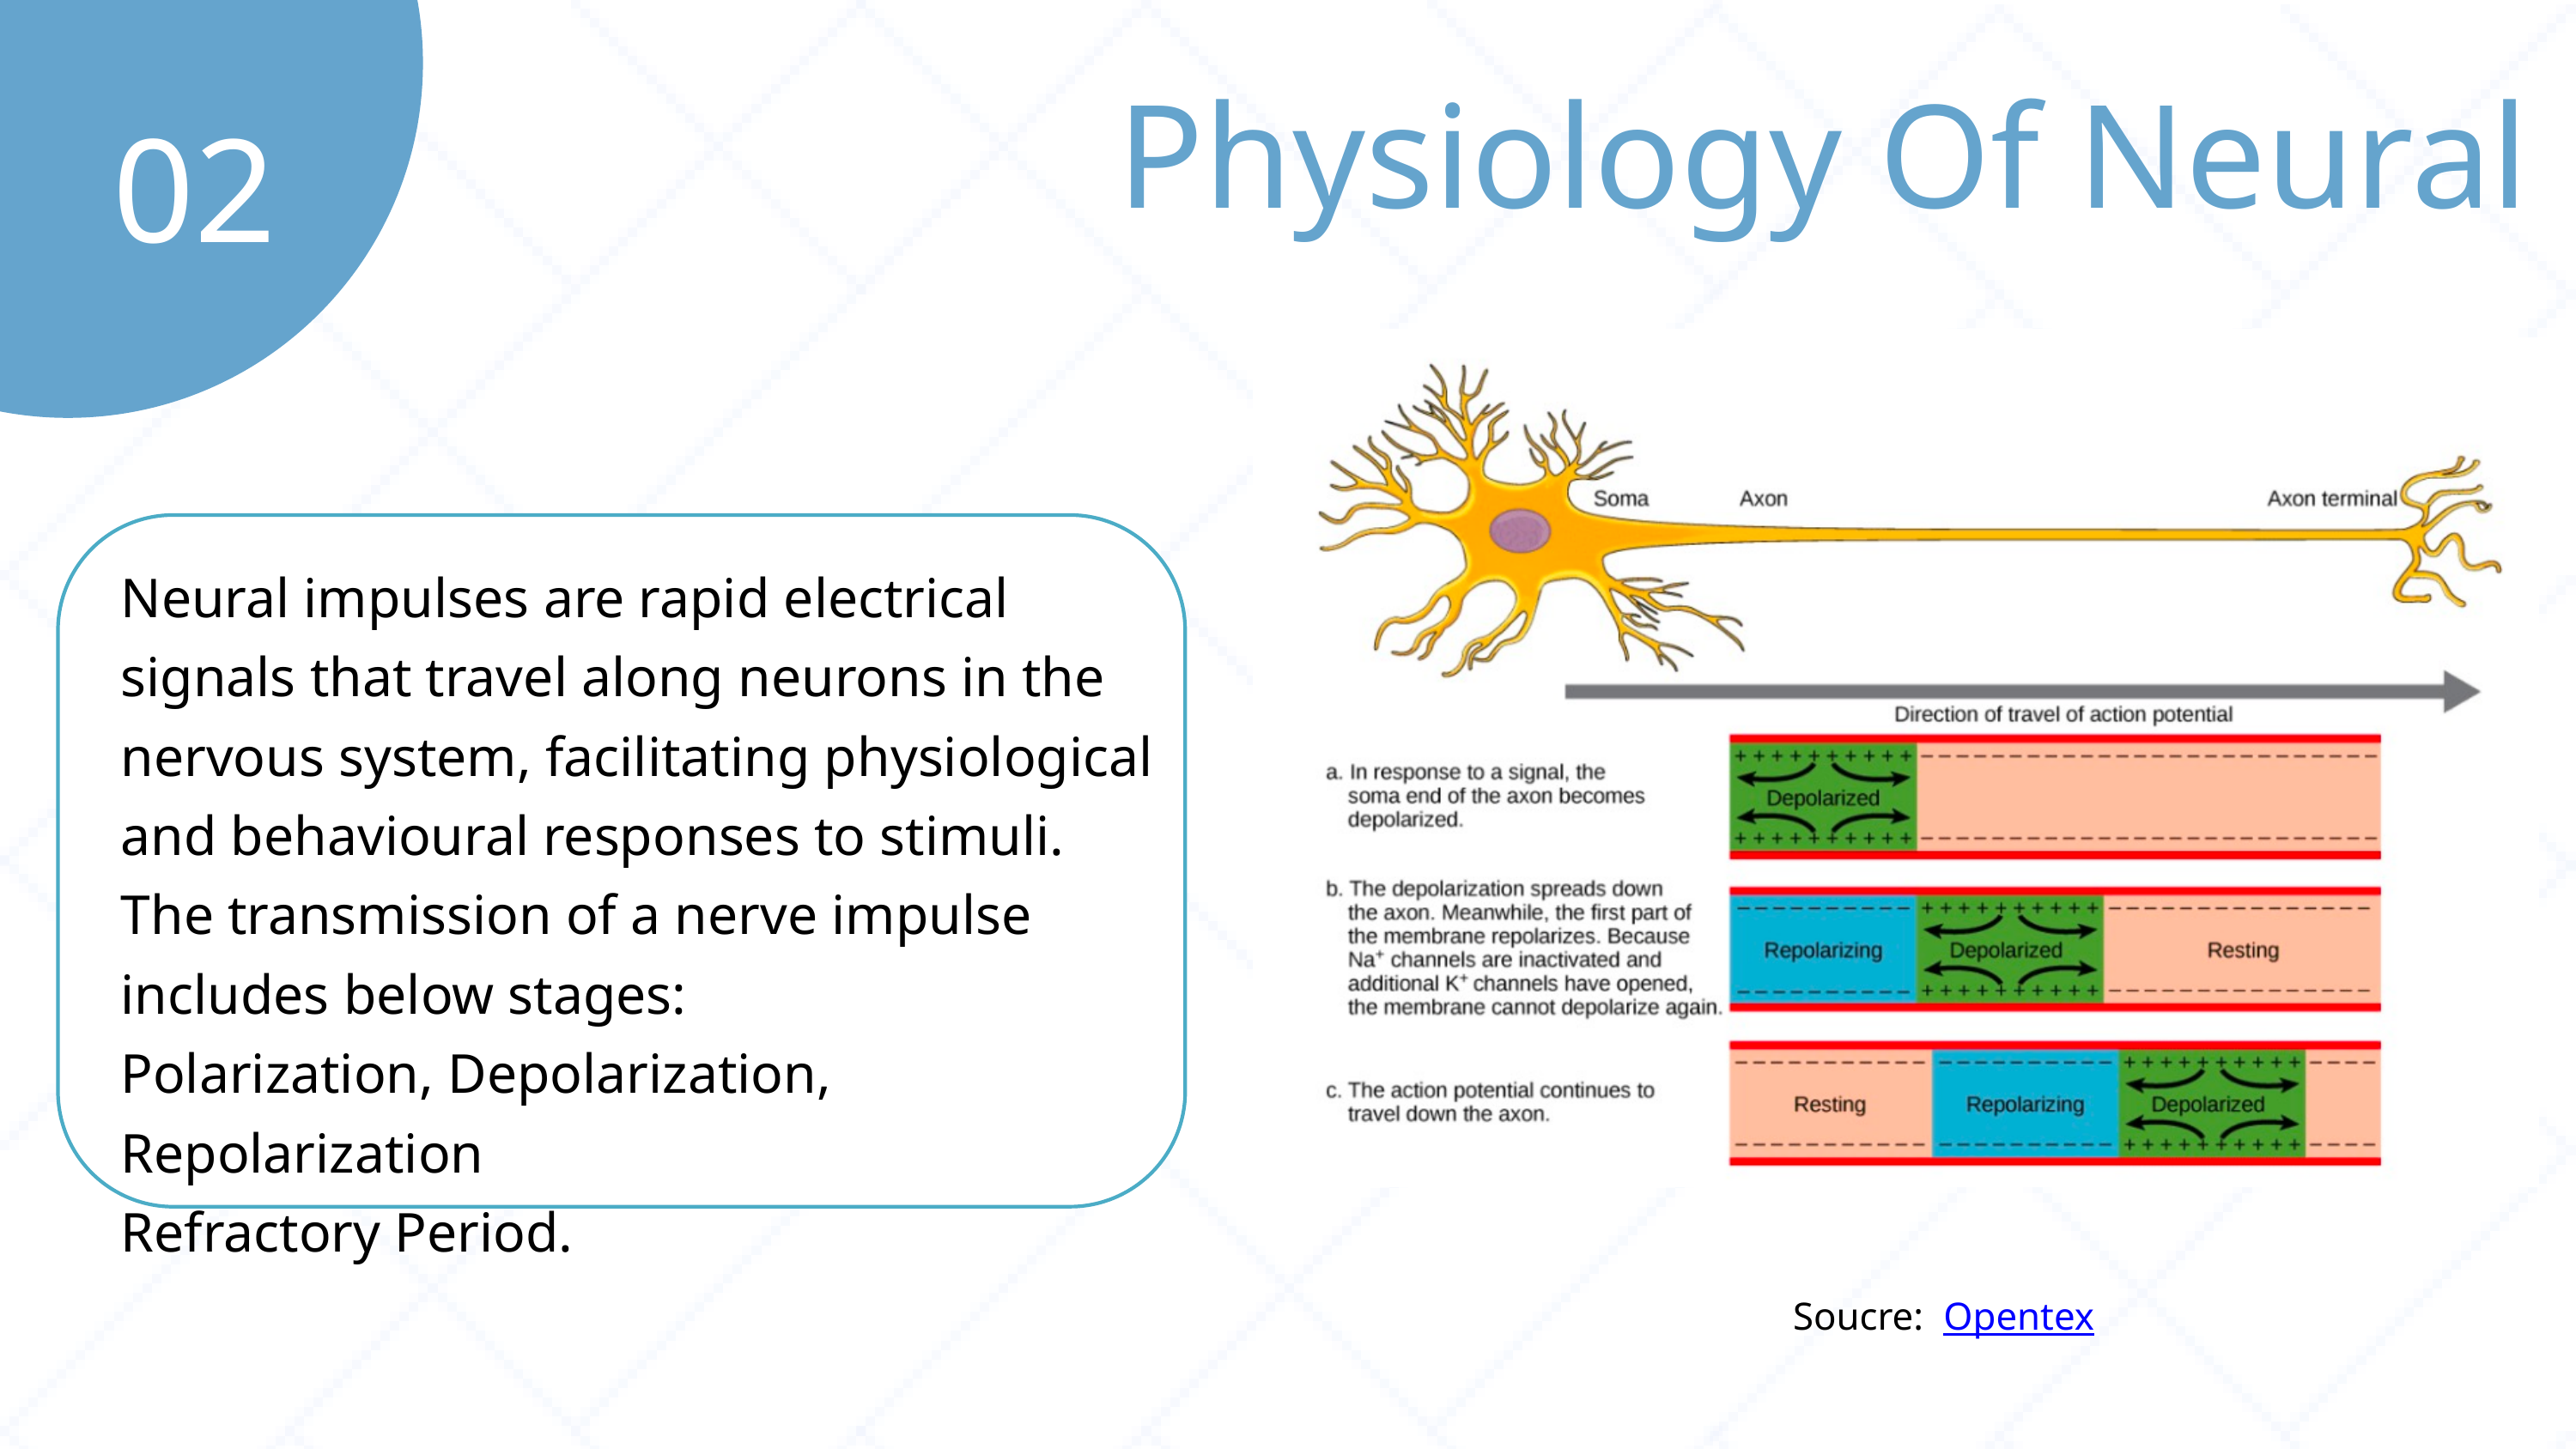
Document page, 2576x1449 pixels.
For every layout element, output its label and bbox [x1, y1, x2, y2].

text_box [0, 0, 423, 418]
text_box [0, 0, 2576, 1449]
